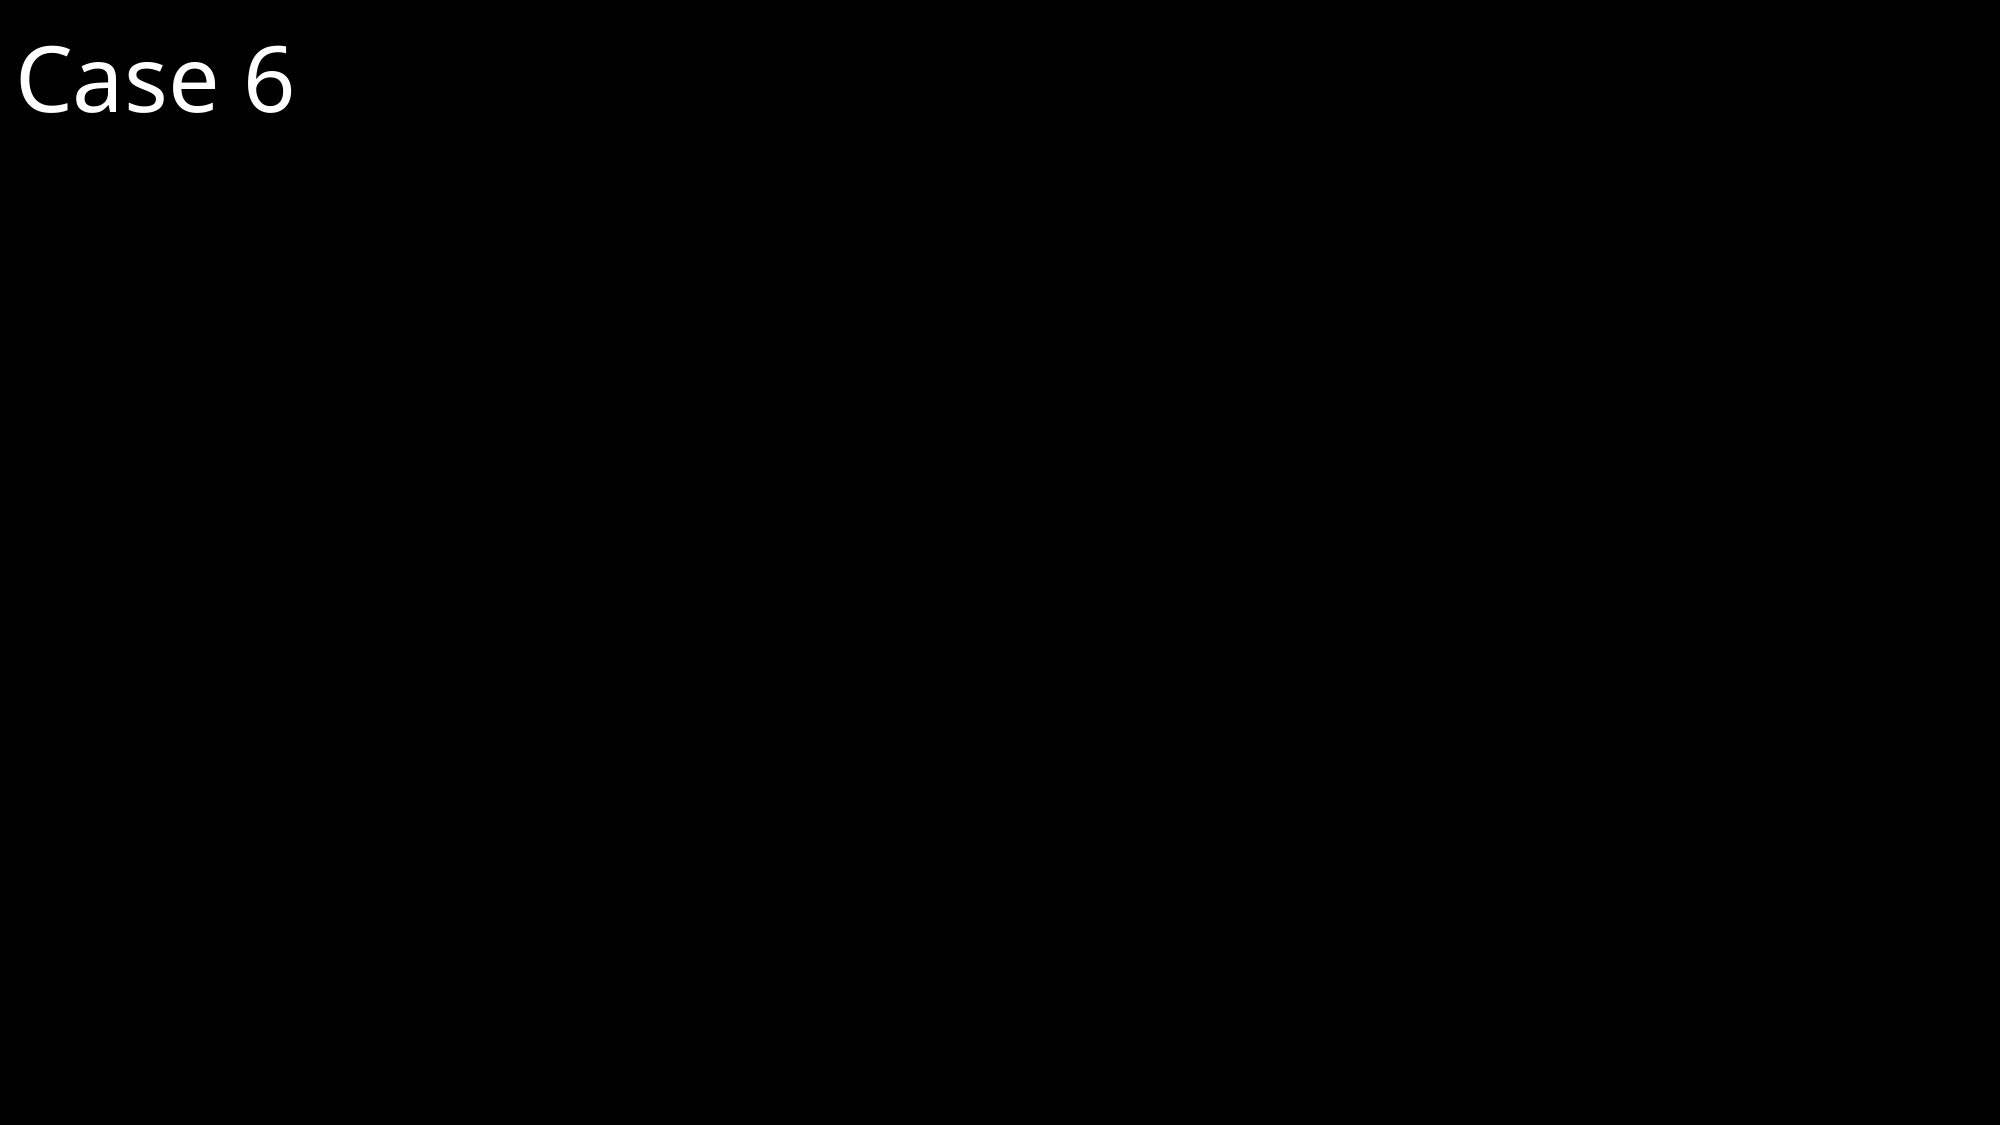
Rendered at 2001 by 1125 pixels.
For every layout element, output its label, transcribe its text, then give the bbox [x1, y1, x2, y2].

title Case 6 [0, 0, 2000, 167]
